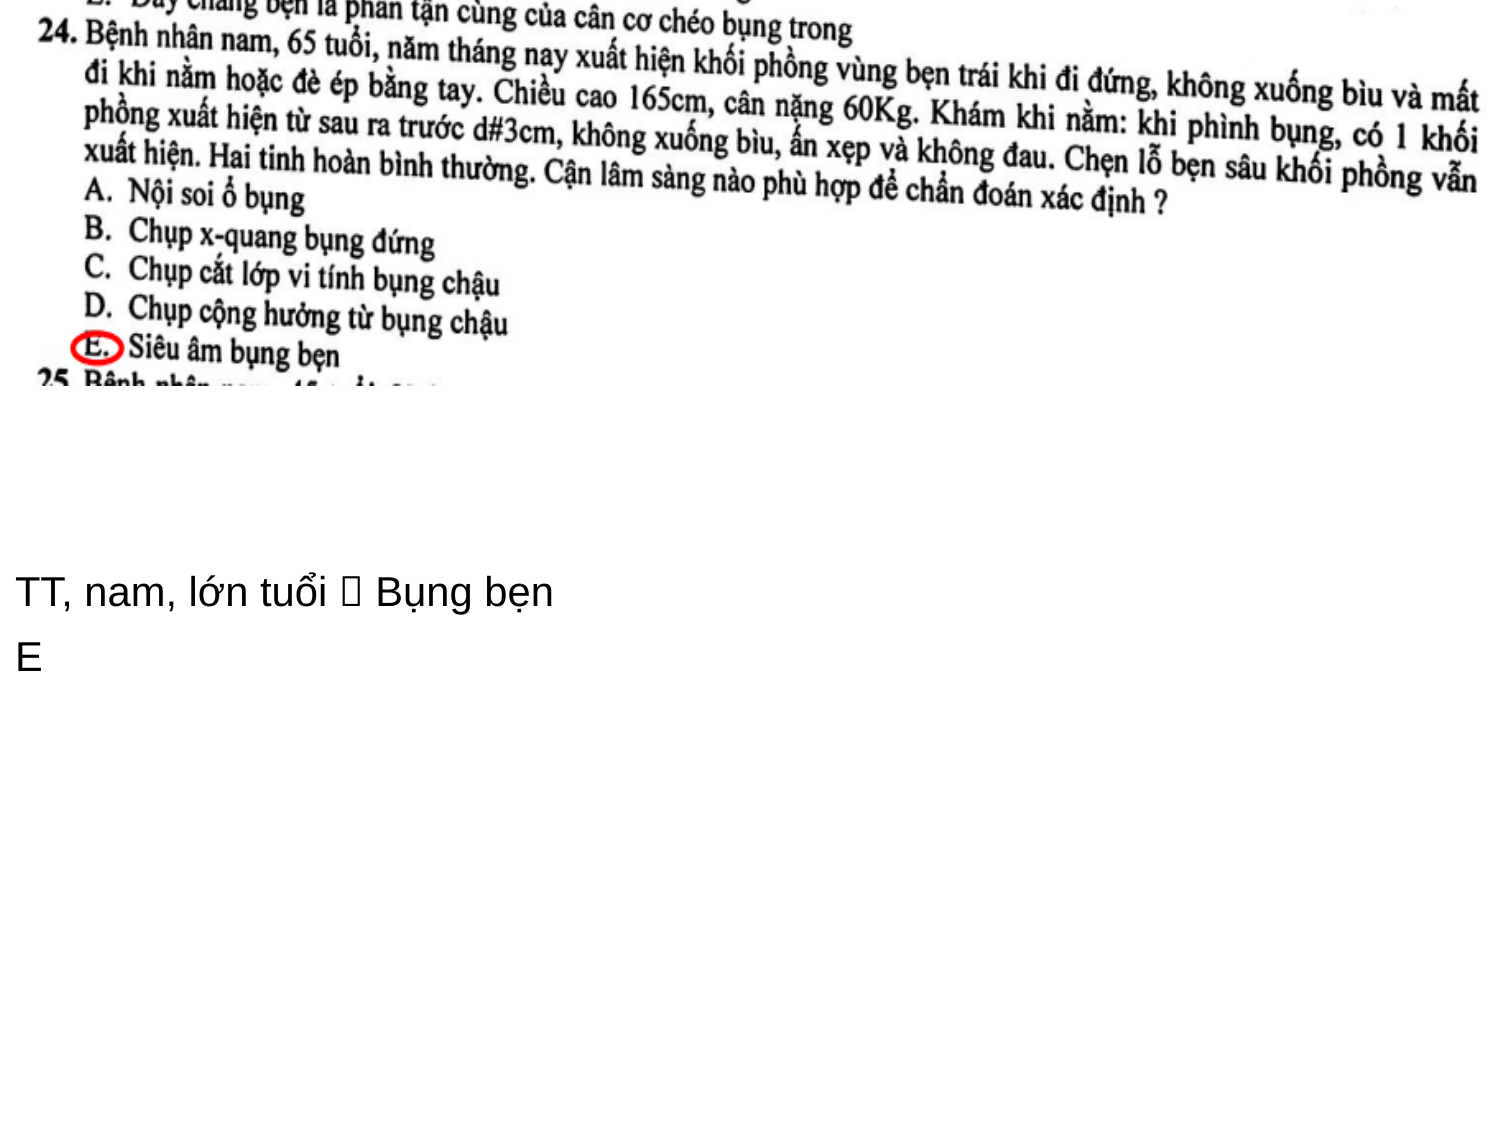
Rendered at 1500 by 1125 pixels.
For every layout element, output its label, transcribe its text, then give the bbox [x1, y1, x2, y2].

picture [0, 0, 1500, 386]
subtitle TT, nam, lớn tuổi  Bụng bẹn E [0, 562, 1500, 1094]
